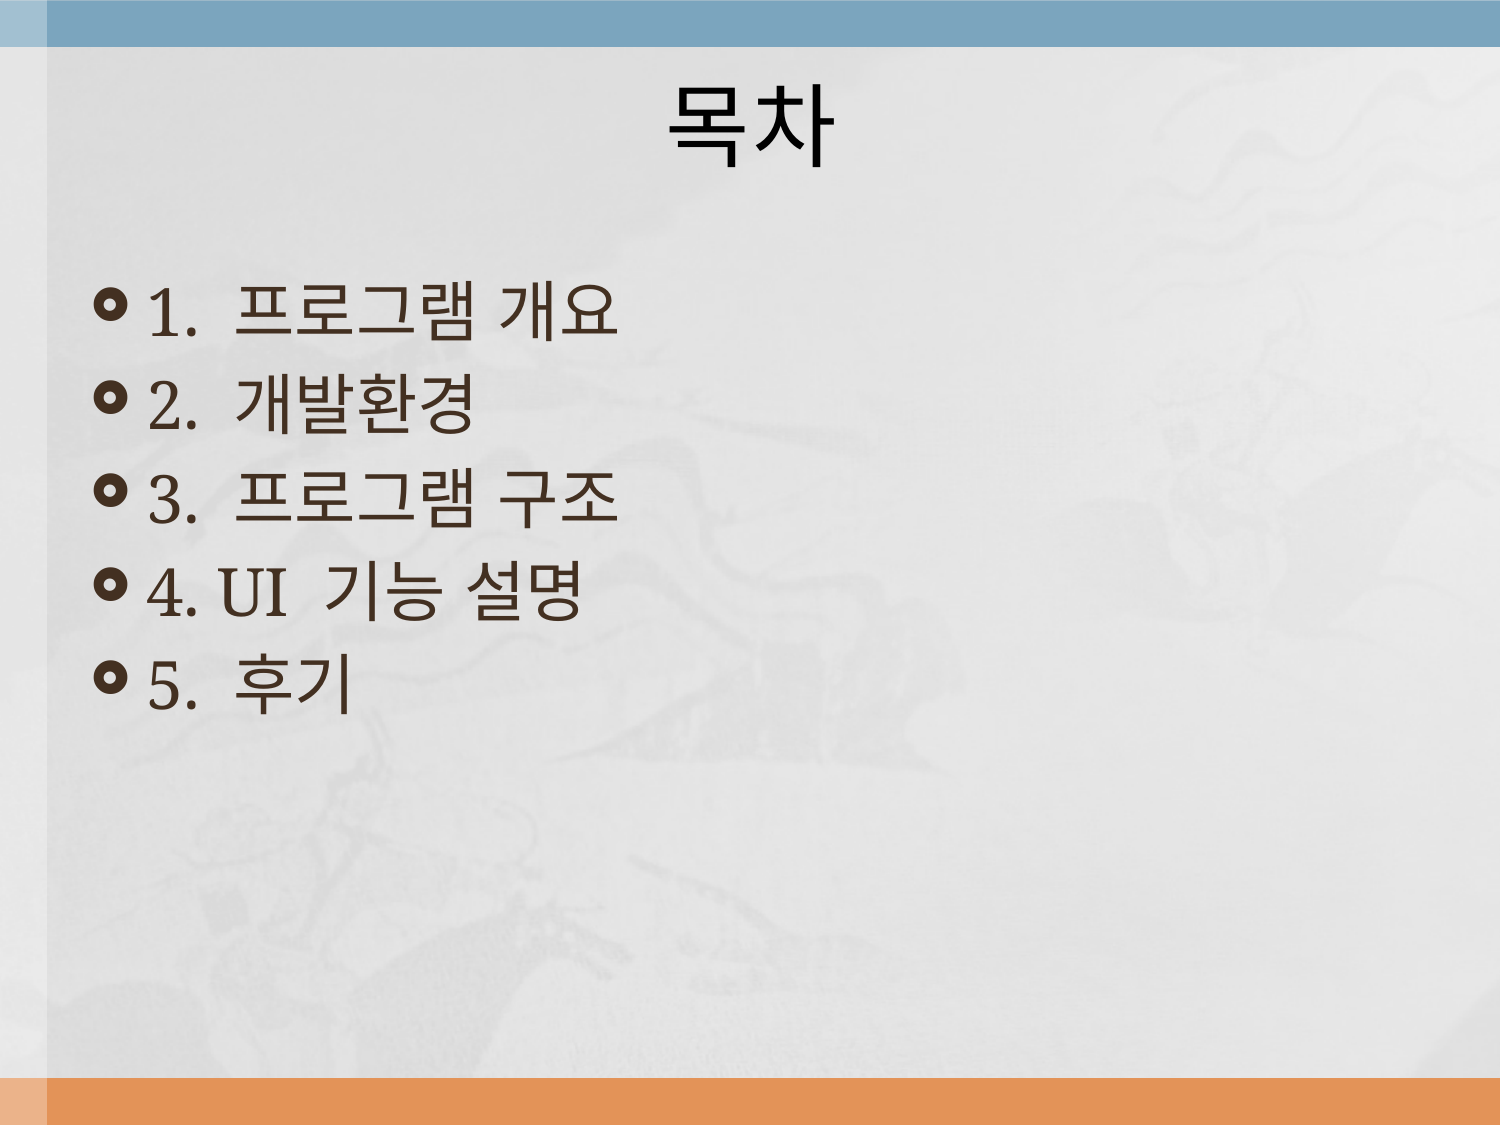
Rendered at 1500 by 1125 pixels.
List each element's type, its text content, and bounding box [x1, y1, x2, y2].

title 목차 [49, 46, 1454, 202]
list 1. 프로그램 개요 2. 개발환경 3. 프로그램 구조 4. UI 기능 설명 5. 후기 [75, 262, 1425, 1005]
